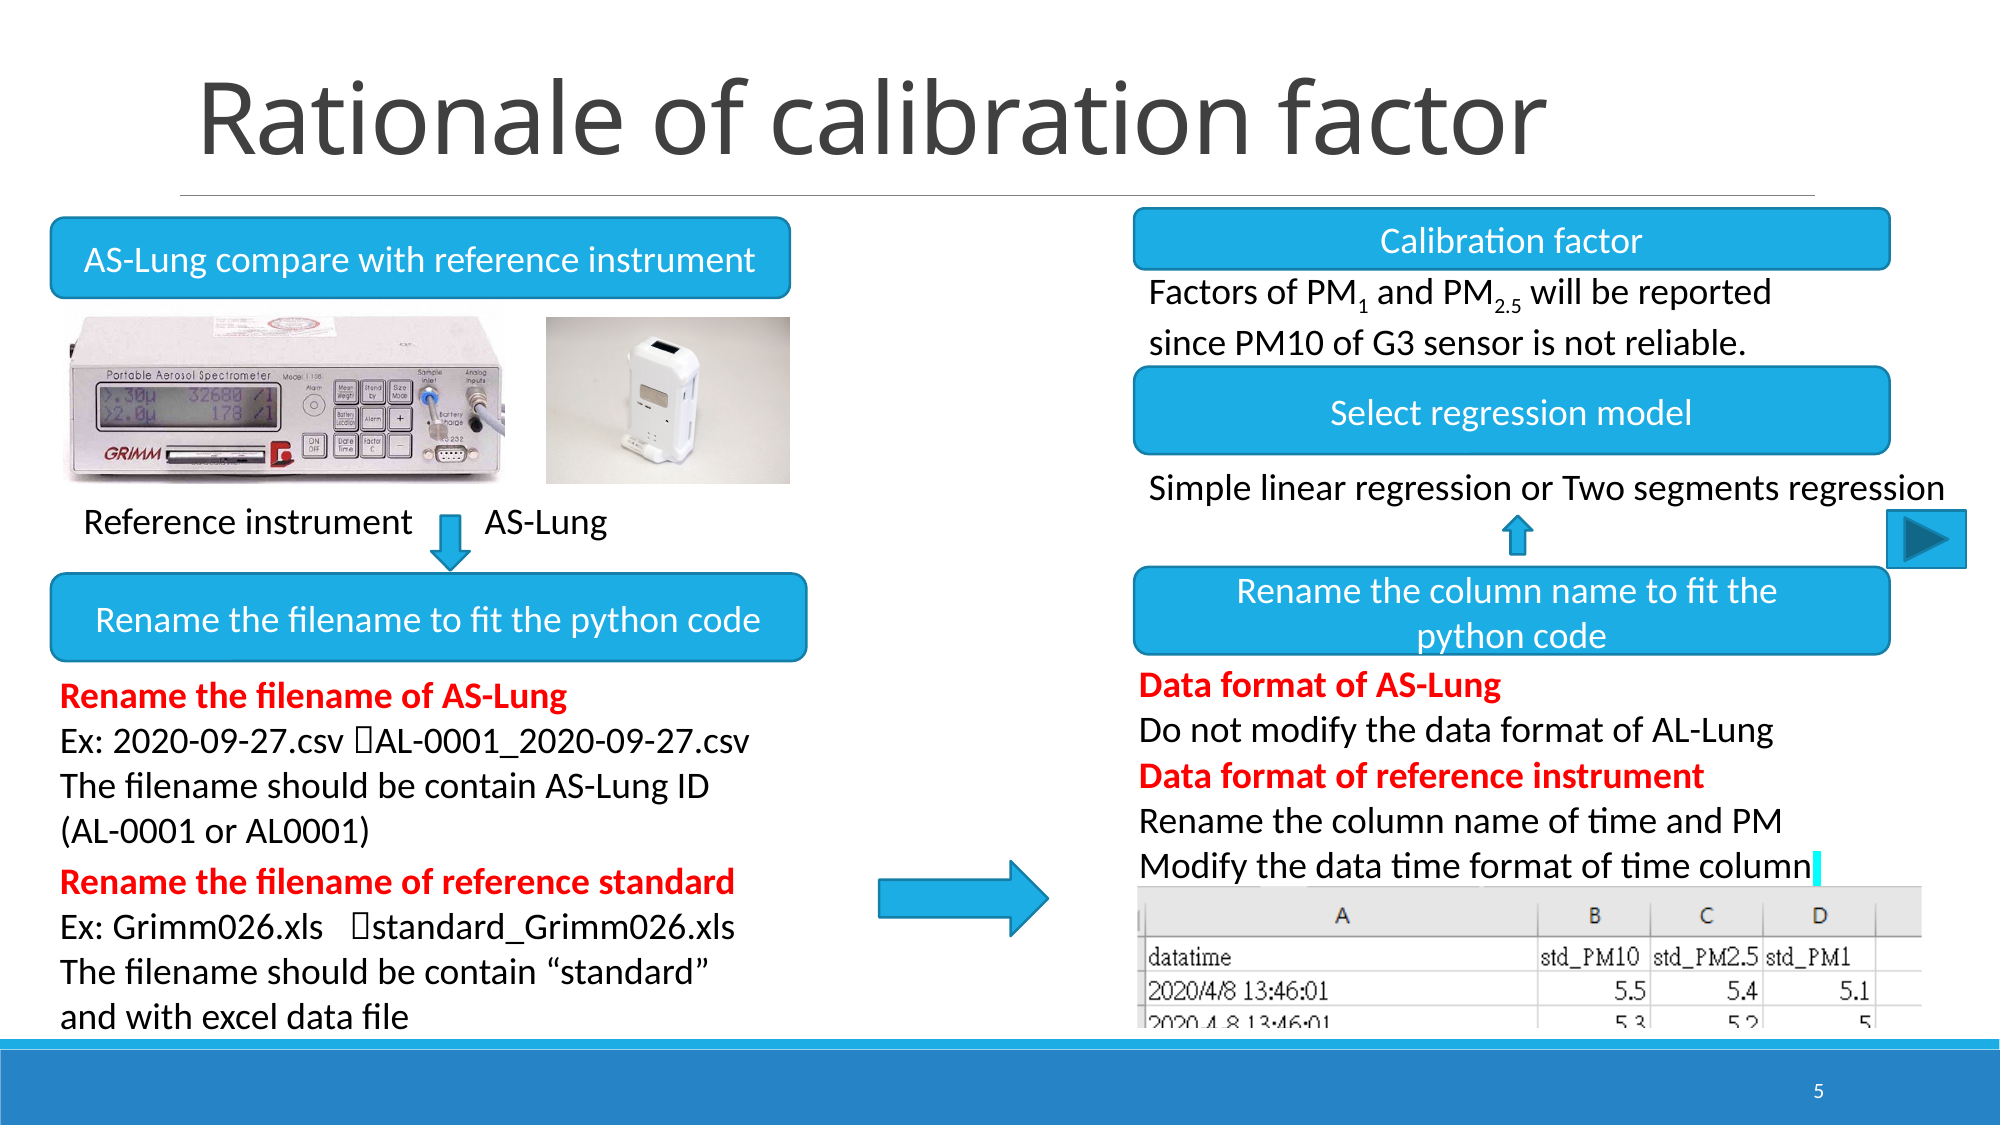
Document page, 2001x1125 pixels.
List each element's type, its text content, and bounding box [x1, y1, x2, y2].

picture [62, 297, 505, 485]
text_box Data format of reference instrument Rename the column name of time and PM Modify the data time format of time column [1124, 743, 1935, 894]
text_box Data format of AS-Lung Do not modify the data format of AL-Lung [1124, 652, 1935, 743]
text_box Calibration factor [1132, 207, 1891, 271]
text_box Rename the filename of AS-Lung Ex: 2020-09-27.csv AL-0001_2020-09-27.csv The filename should be contain AS-Lung ID (AL-0001 or AL0001) [44, 664, 825, 859]
text_box [1886, 509, 1967, 569]
text_box AS-Lung [469, 489, 662, 550]
text_box [877, 859, 1050, 938]
picture [1136, 885, 1923, 1029]
slide_number 5 [1624, 1059, 1840, 1120]
text_box Factors of PM1 and PM2.5 will be reported since PM10 of G3 sensor is not reliable. [1134, 259, 1826, 371]
text_box Simple linear regression or Two segments regression [1134, 455, 1964, 515]
text_box [429, 549, 471, 572]
text_box Reference instrument [69, 494, 463, 550]
text_box [1501, 515, 1534, 556]
picture [546, 316, 791, 485]
text_box AS-Lung compare with reference instrument [49, 216, 792, 300]
text_box Rename the filename to fit the python code [49, 572, 808, 663]
title Rationale of calibration factor [180, 47, 1830, 183]
text_box Rename the filename of reference standard Ex: Grimm026.xls standard_Grimm026.xls The filename should be contain “standard” and with excel data file [44, 850, 790, 1045]
text_box Rename the column name to fit the python code [1132, 565, 1891, 656]
text_box Select regression model [1132, 365, 1891, 455]
